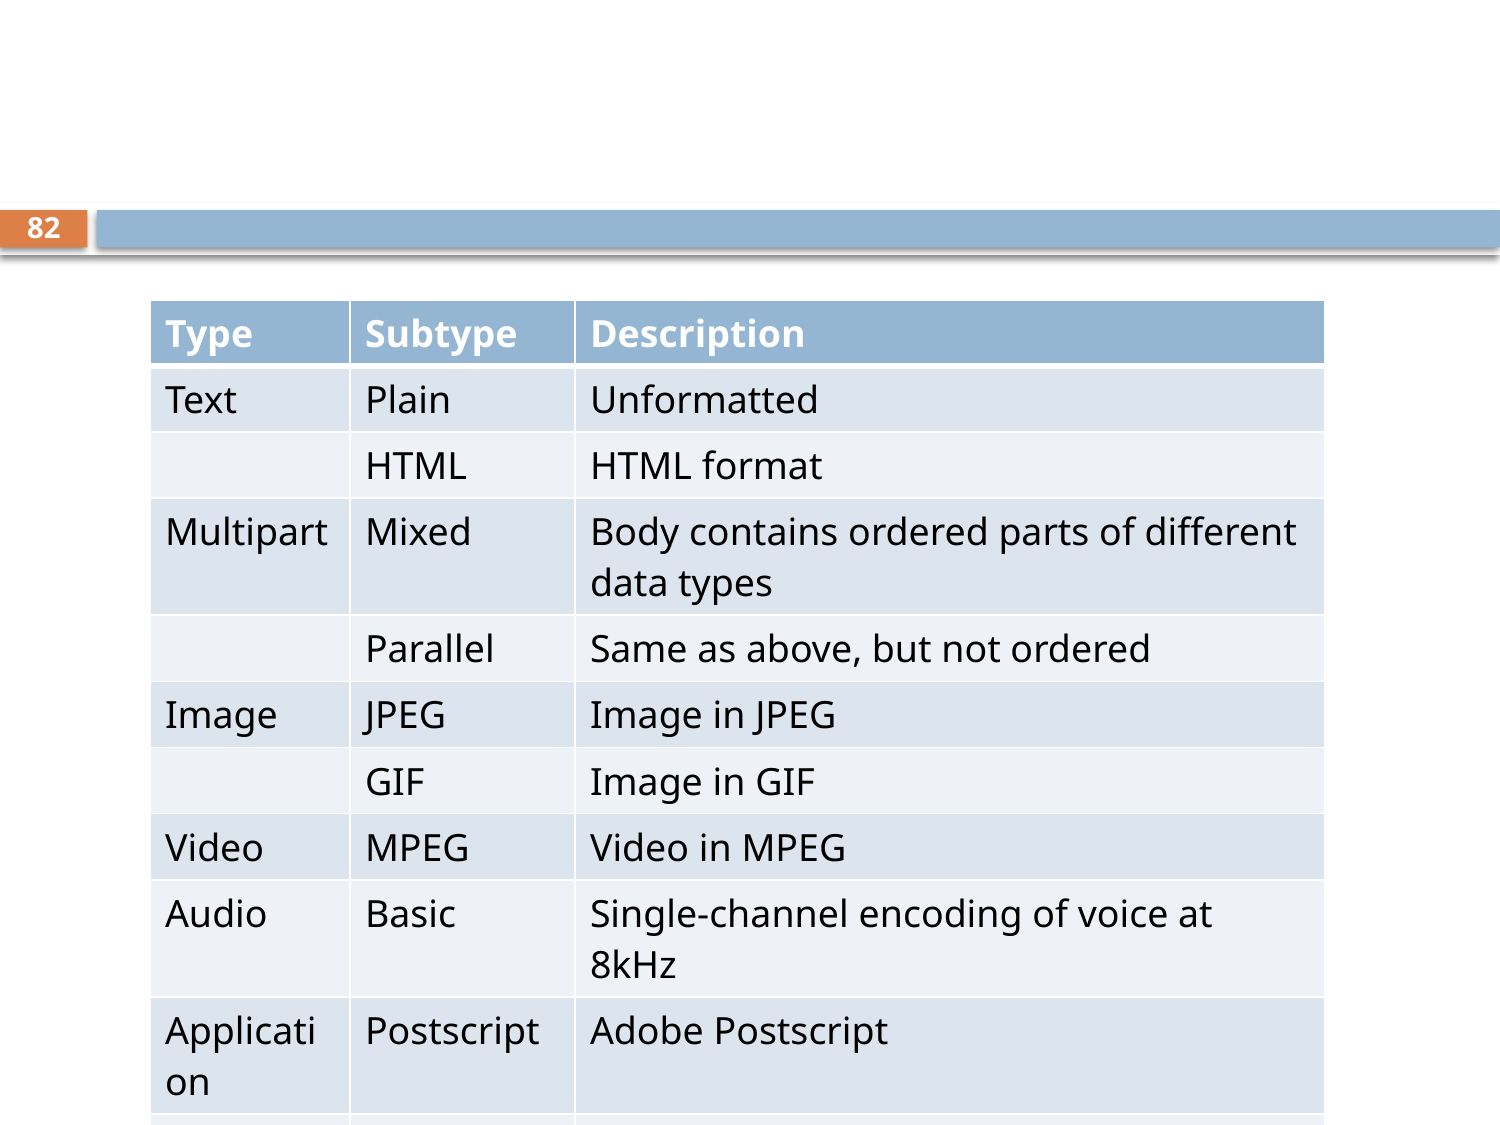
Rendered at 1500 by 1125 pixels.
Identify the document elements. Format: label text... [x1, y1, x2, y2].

table_cell Image [151, 682, 349, 747]
table_cell [151, 433, 349, 497]
table_cell [151, 1115, 349, 1125]
table_cell Video in MPEG [576, 814, 1324, 879]
table_cell Octet-stream [351, 1115, 574, 1125]
table_cell Body contains ordered parts of different data types [576, 499, 1324, 614]
table_cell Plain [351, 369, 574, 431]
table_header Subtype [351, 301, 574, 363]
table_cell Text [151, 369, 349, 431]
table_cell General binary data (8-bit bytes) [576, 1115, 1324, 1125]
table_cell Mixed [351, 499, 574, 614]
table_header Type [151, 301, 349, 363]
table_cell JPEG [351, 682, 574, 747]
table_cell Audio [151, 881, 349, 996]
table_cell Image in GIF [576, 748, 1324, 813]
table_cell Single-channel encoding of voice at 8kHz [576, 881, 1324, 996]
table_cell Video [151, 814, 349, 879]
table_cell Adobe Postscript [576, 998, 1324, 1113]
table_cell Parallel [351, 616, 574, 681]
slide_number 82 [0, 208, 88, 249]
table_cell Postscript [351, 998, 574, 1113]
table_cell Multipart [151, 499, 349, 614]
table_cell Same as above, but not ordered [576, 616, 1324, 681]
table_cell HTML [351, 433, 574, 497]
table_cell Application [151, 998, 349, 1113]
table_cell Image in JPEG [576, 682, 1324, 747]
table_cell [151, 748, 349, 813]
table_cell Basic [351, 881, 574, 996]
table_cell Unformatted [576, 369, 1324, 431]
table_cell MPEG [351, 814, 574, 879]
table_cell GIF [351, 748, 574, 813]
table_cell HTML format [576, 433, 1324, 497]
table_header Description [576, 301, 1324, 363]
table_cell [151, 616, 349, 681]
